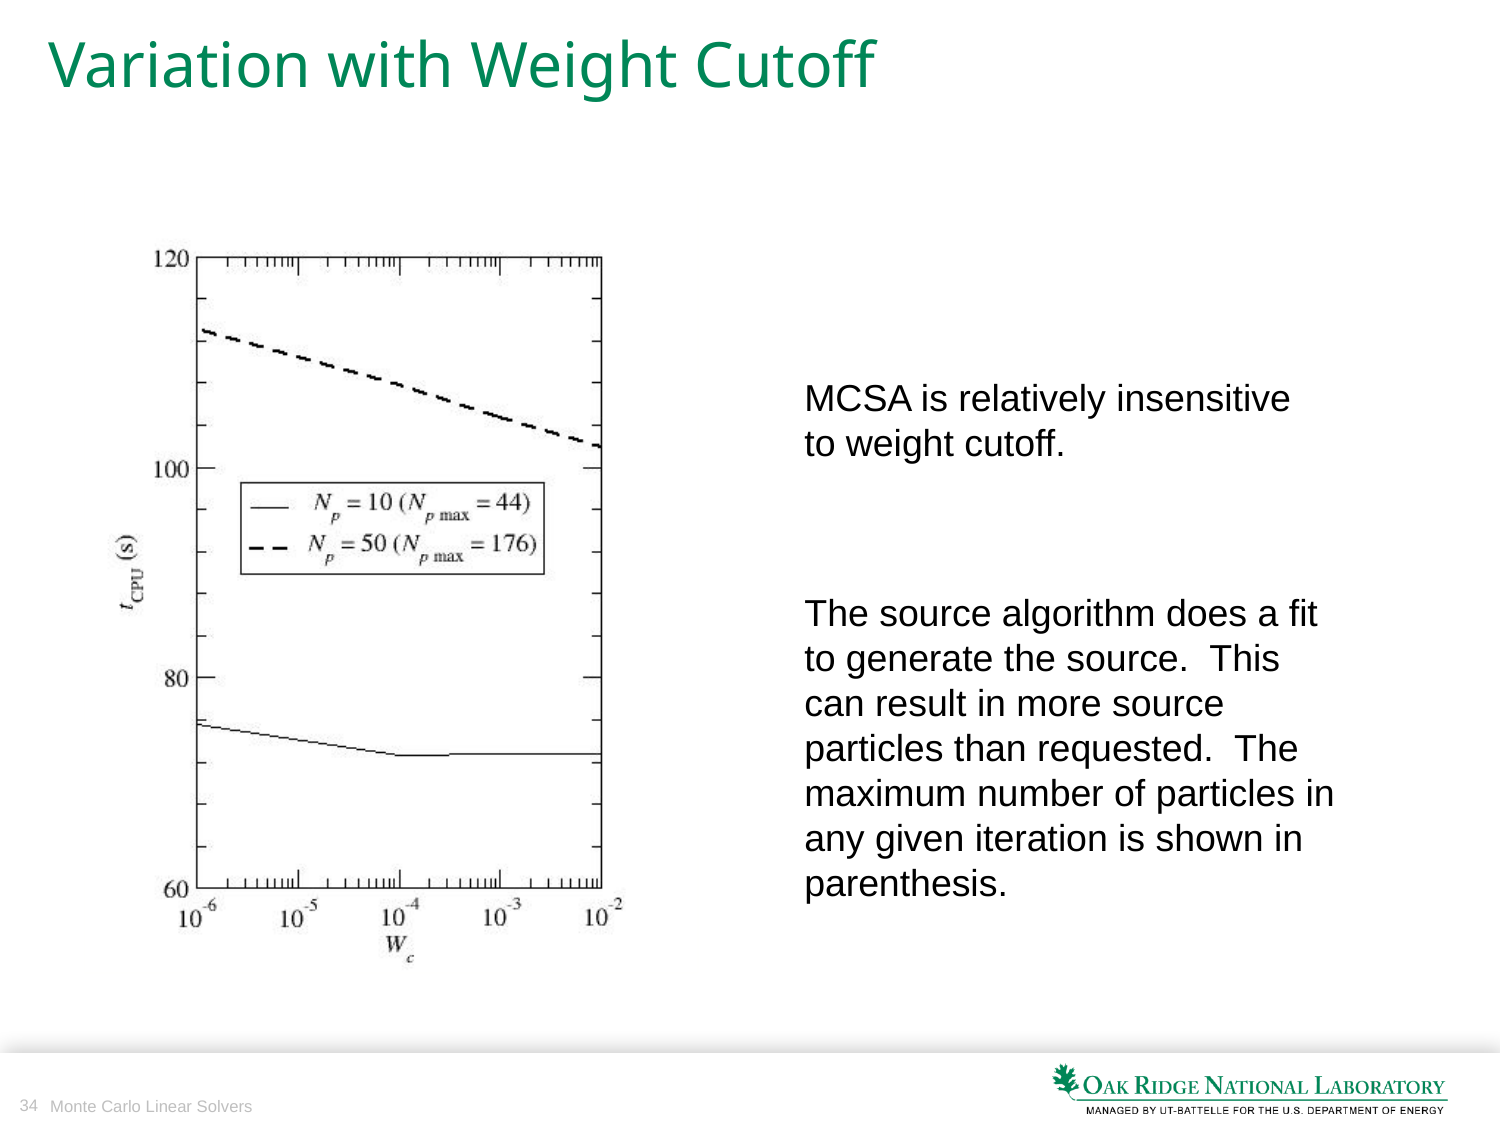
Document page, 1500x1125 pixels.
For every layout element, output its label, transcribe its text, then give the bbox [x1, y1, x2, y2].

text_box MCSA is relatively insensitive to weight cutoff. [789, 366, 1336, 472]
text_box The source algorithm does a fit to generate the source. This can result in more source particles than requested. The maximum number of particles in any given iteration is shown in parenthesis. [789, 581, 1365, 911]
picture [82, 186, 701, 976]
picture [1052, 1063, 1448, 1114]
title Variation with Weight Cutoff [33, 29, 1384, 109]
